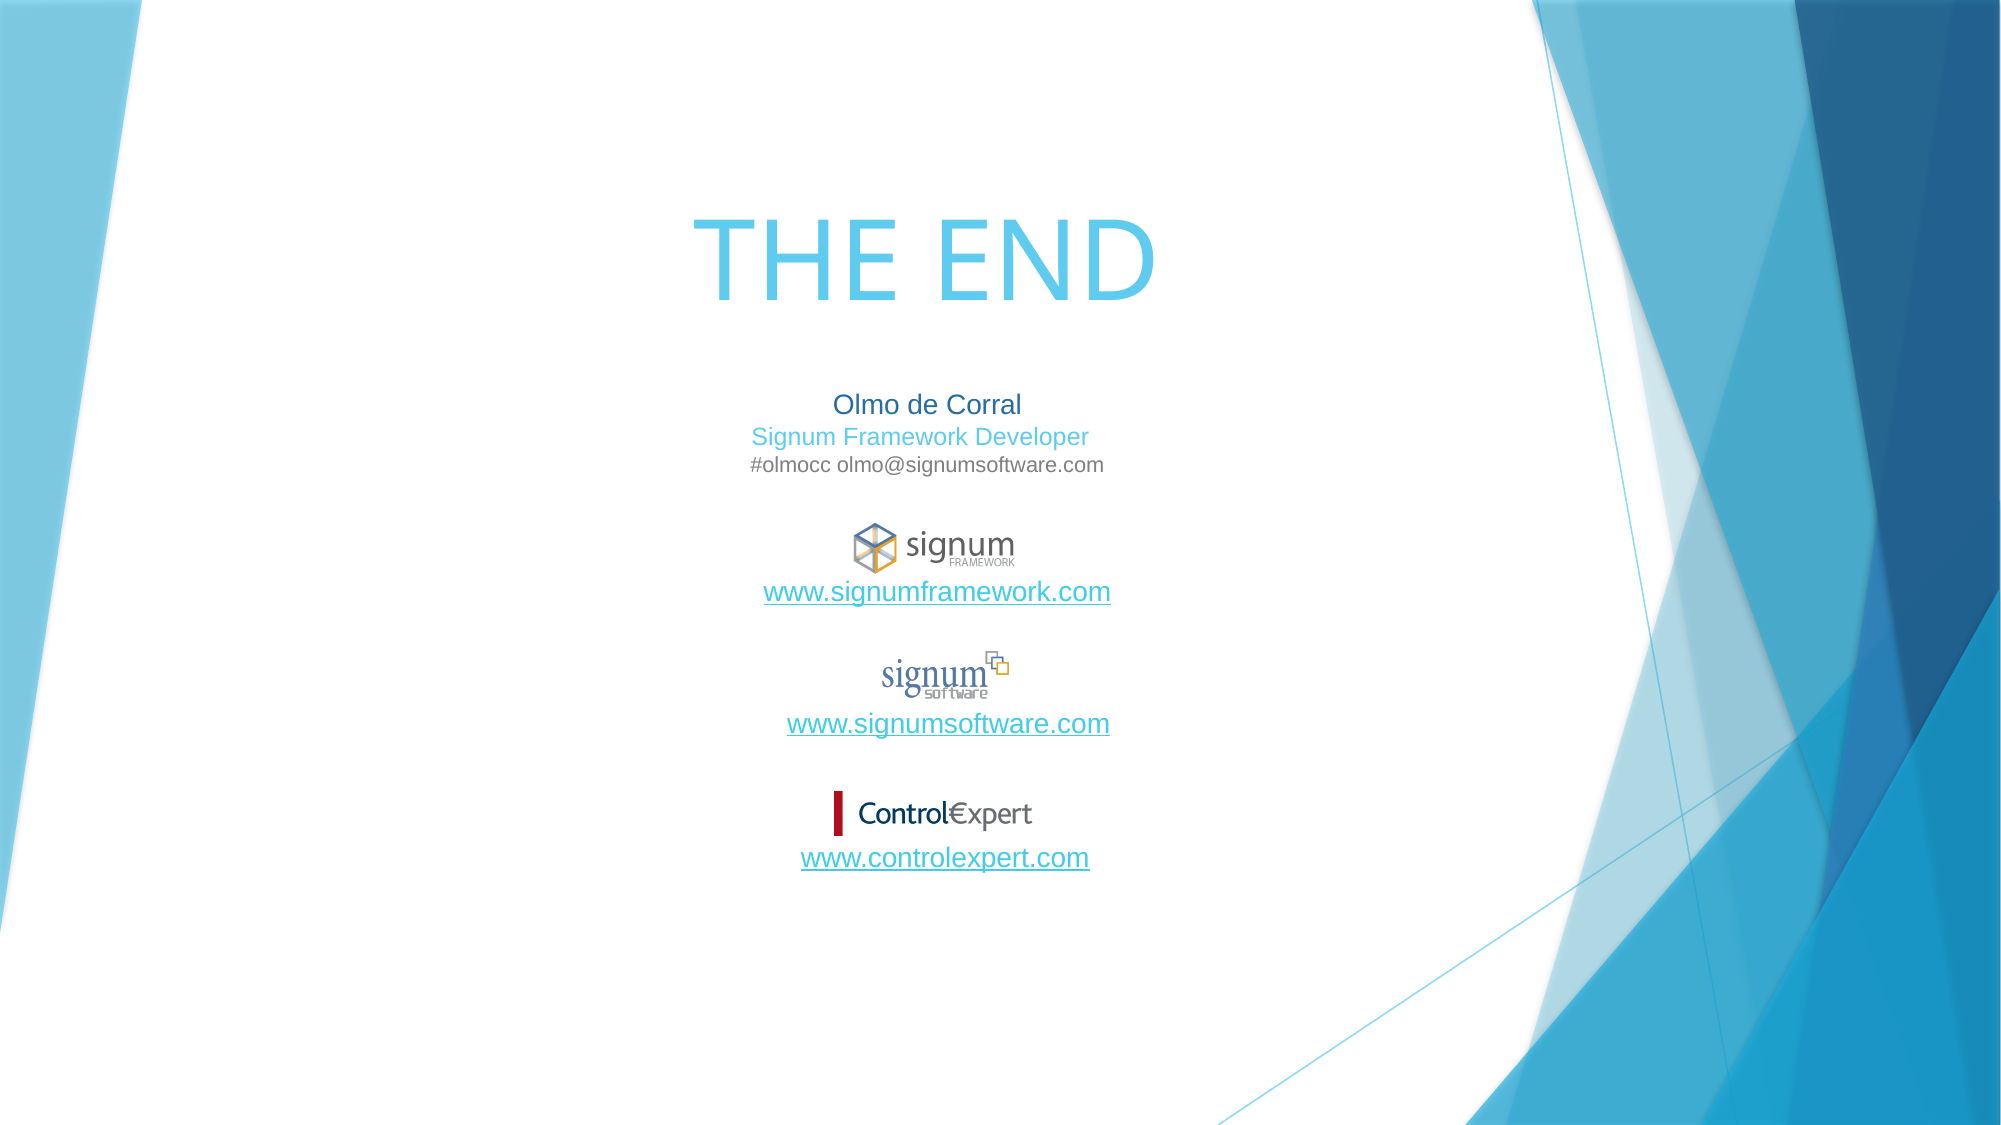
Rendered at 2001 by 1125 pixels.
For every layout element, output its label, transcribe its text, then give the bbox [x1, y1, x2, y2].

text_box www.signumsoftware.com [772, 697, 1125, 747]
text_box www.signumframework.com [748, 566, 1127, 615]
title THE END [449, 220, 1406, 331]
text_box Olmo de Corral Signum Framework Developer #olmocc olmo@signumsoftware.com [683, 379, 1172, 485]
text_box www.controlexpert.com [785, 832, 1105, 881]
picture [845, 516, 1022, 578]
picture [834, 790, 1049, 836]
picture [880, 649, 1009, 702]
